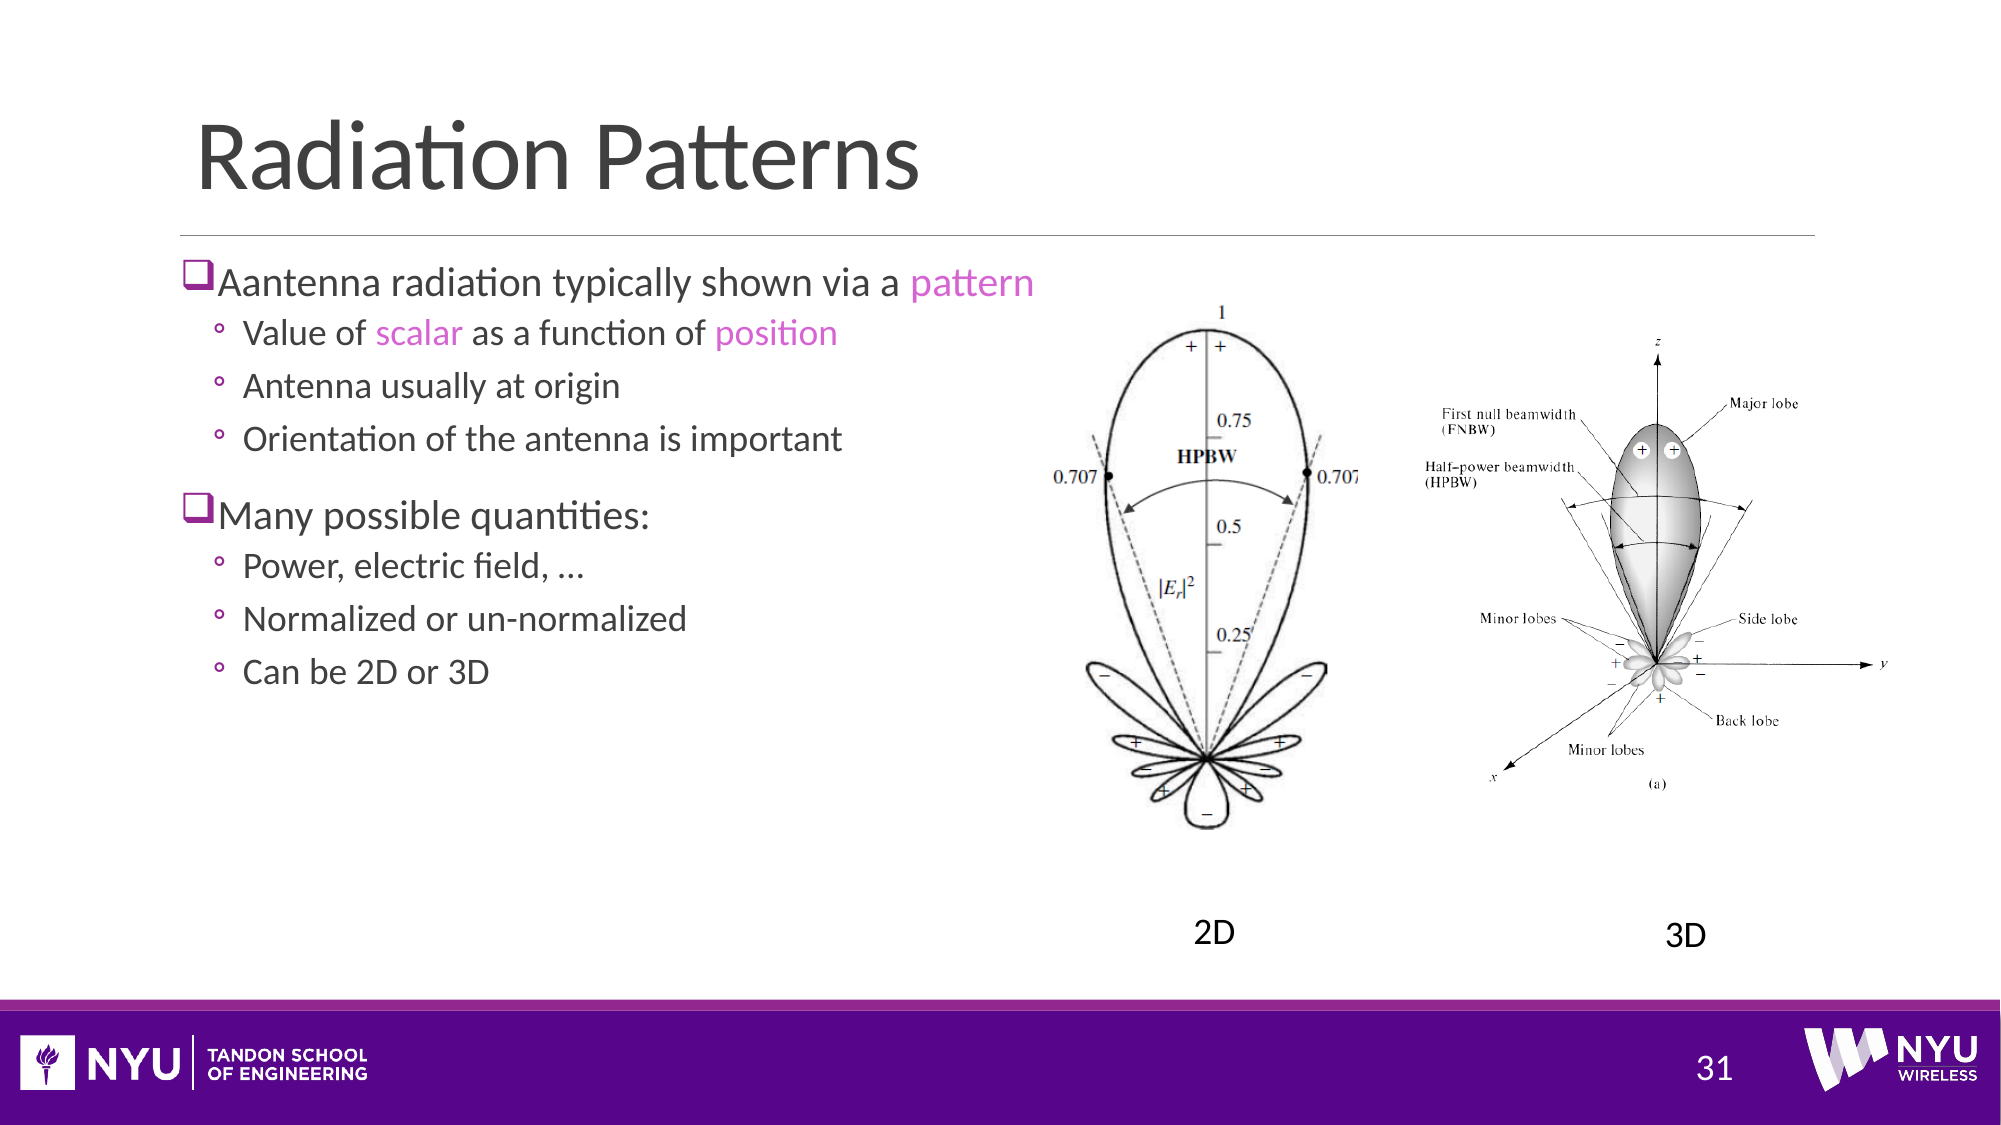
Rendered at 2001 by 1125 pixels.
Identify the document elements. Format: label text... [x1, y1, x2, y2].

picture [1043, 276, 1925, 849]
slide_number 31 [1533, 1035, 1749, 1096]
title Radiation Patterns [180, 47, 1830, 218]
text_box 2D [1178, 899, 1251, 960]
text_box 3D [1650, 902, 1722, 962]
list Aantenna radiation typically shown via a pattern Value of scalar as a function of position Antenna usually at origin Orientation of the antenna is important Many possible quantities: Power, electric field, … Normalized or un-normalized Can be 2D or 3D [180, 252, 1830, 963]
